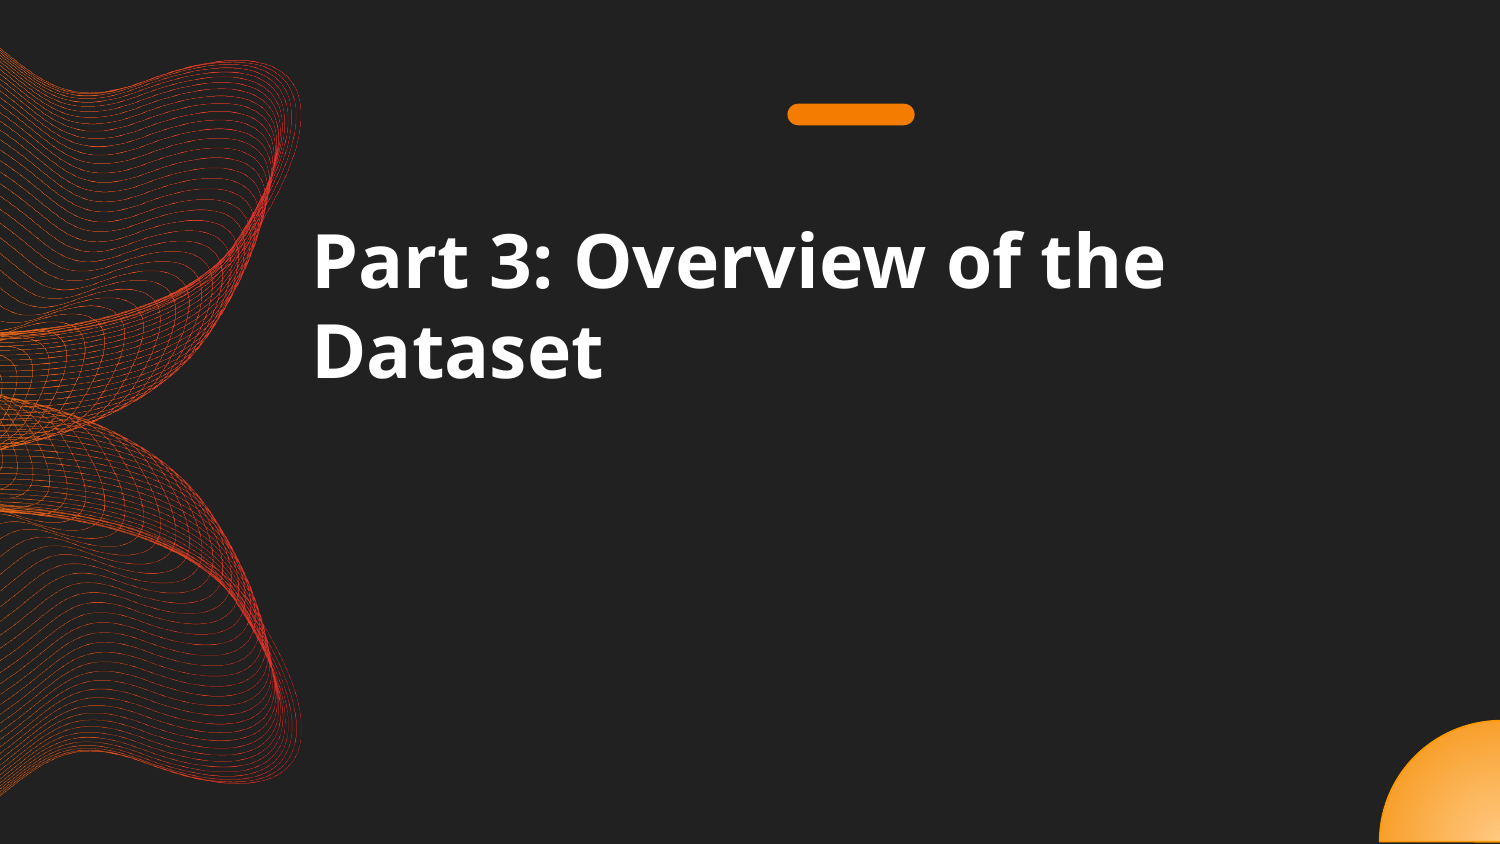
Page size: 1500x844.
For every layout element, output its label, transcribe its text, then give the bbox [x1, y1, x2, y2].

title Part 3: Overview of the Dataset [296, 249, 1382, 357]
picture [0, 0, 302, 844]
